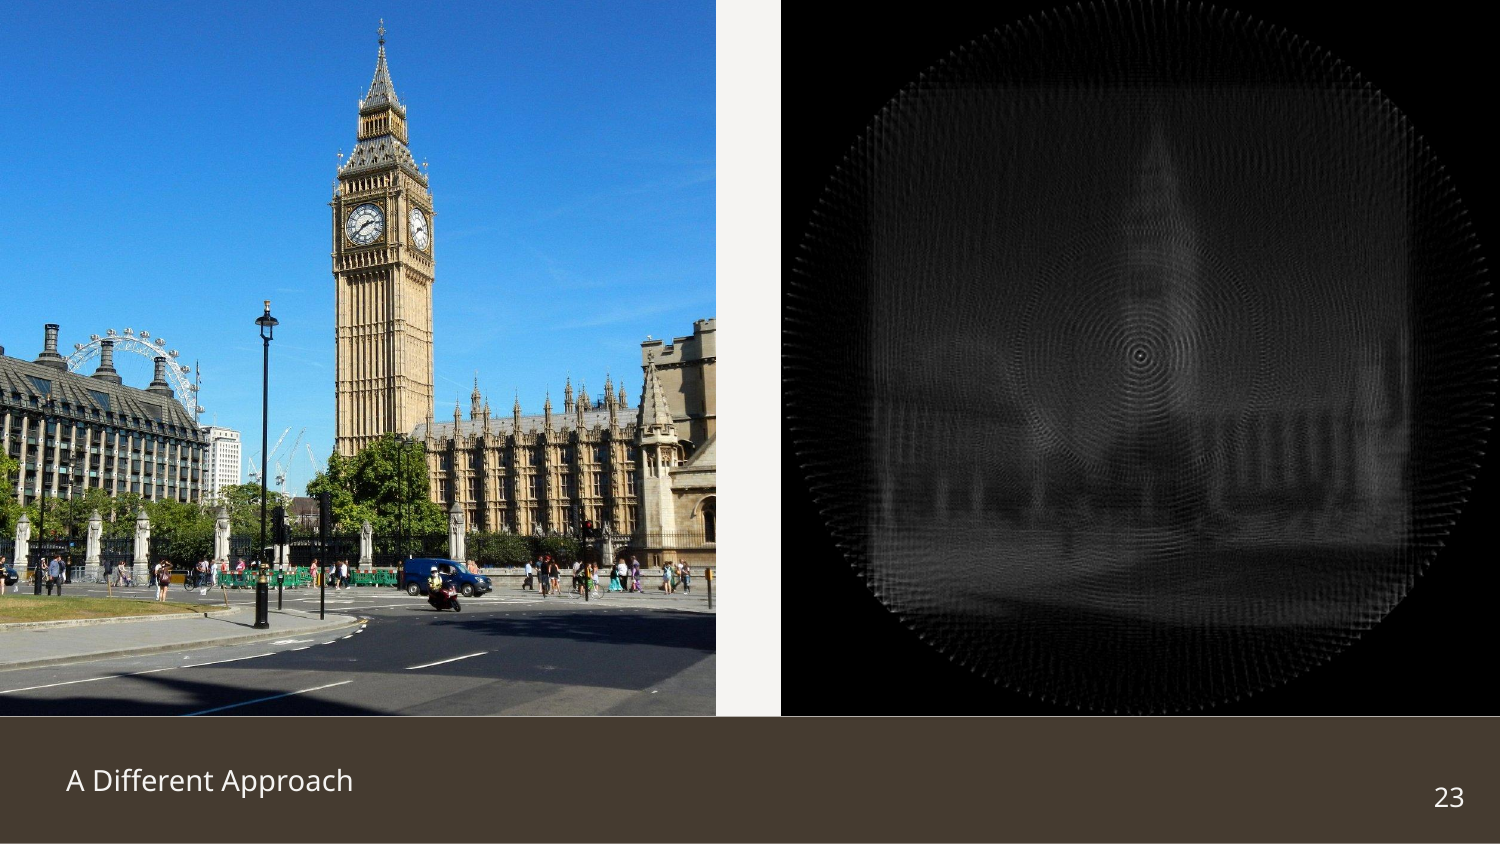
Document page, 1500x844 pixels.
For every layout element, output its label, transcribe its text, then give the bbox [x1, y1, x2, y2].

slide_number ‹#› [1389, 764, 1480, 830]
list A Different Approach [51, 741, 1361, 818]
picture [0, 0, 716, 716]
picture [780, 0, 1500, 716]
